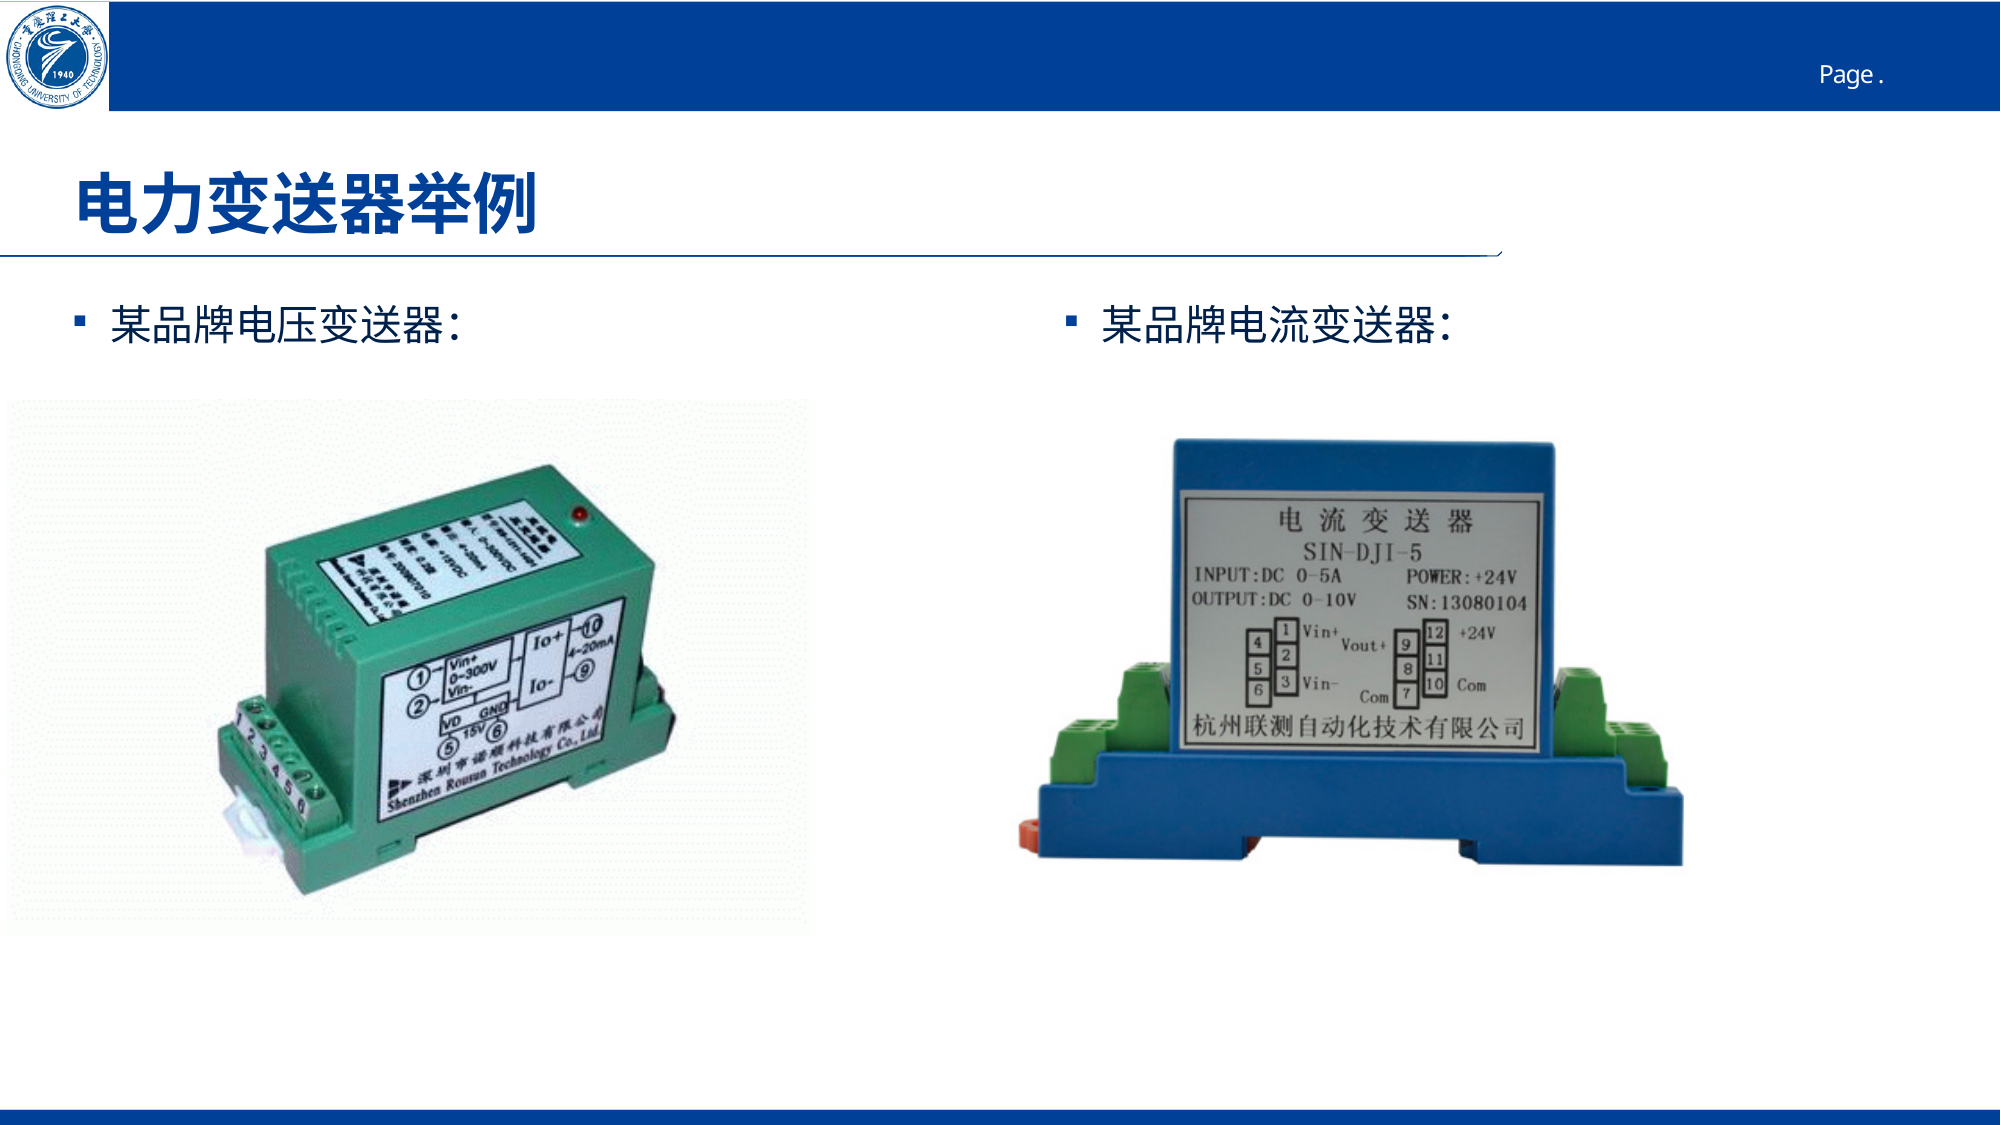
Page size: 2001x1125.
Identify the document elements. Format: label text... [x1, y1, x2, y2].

list 某品牌电流变送器： [1049, 281, 1931, 1074]
list 某品牌电压变送器： [57, 281, 940, 1074]
picture [7, 399, 812, 936]
title 电力变送器举例 [57, 160, 1932, 255]
picture [0, 2, 109, 112]
picture [861, 412, 1925, 882]
